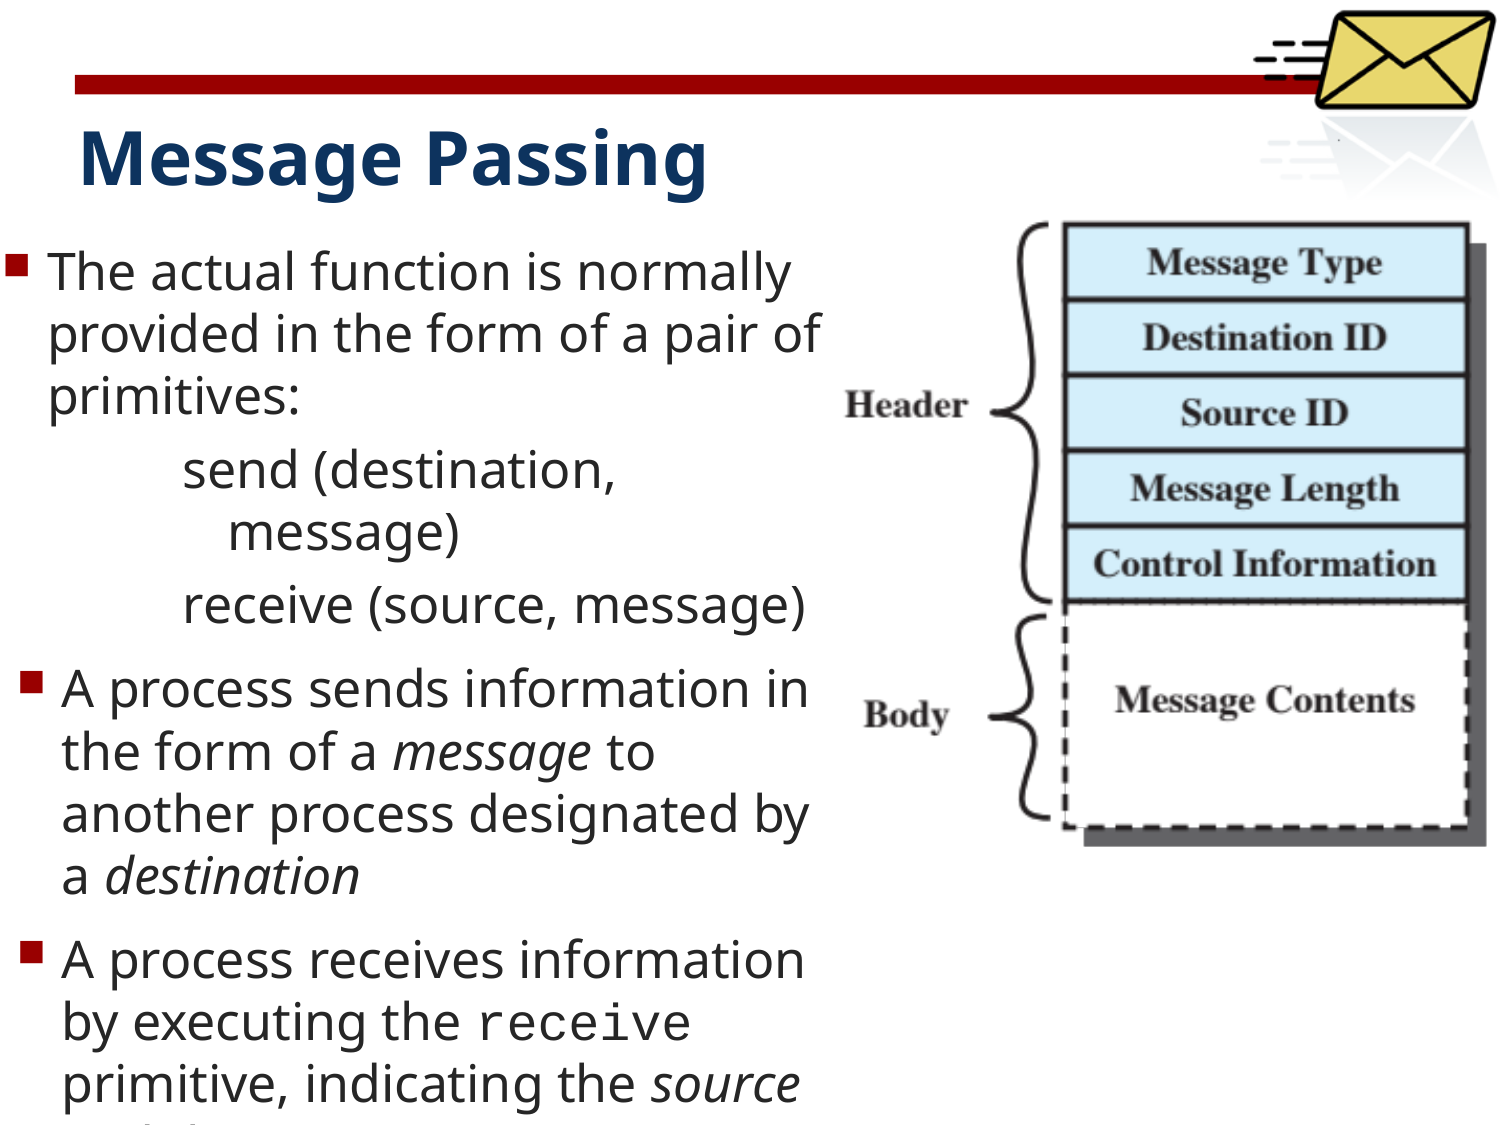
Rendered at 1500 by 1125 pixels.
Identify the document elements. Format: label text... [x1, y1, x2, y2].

title Message Passing [62, 24, 1236, 201]
list The actual function is normally provided in the form of a pair of primitives: send (destination, message) receive (source, message) A process sends information in the form of a message to another process designated by a destination A process receives information by executing the receive primitive, indicating the source and the message [0, 231, 867, 1125]
picture [811, 0, 1500, 870]
